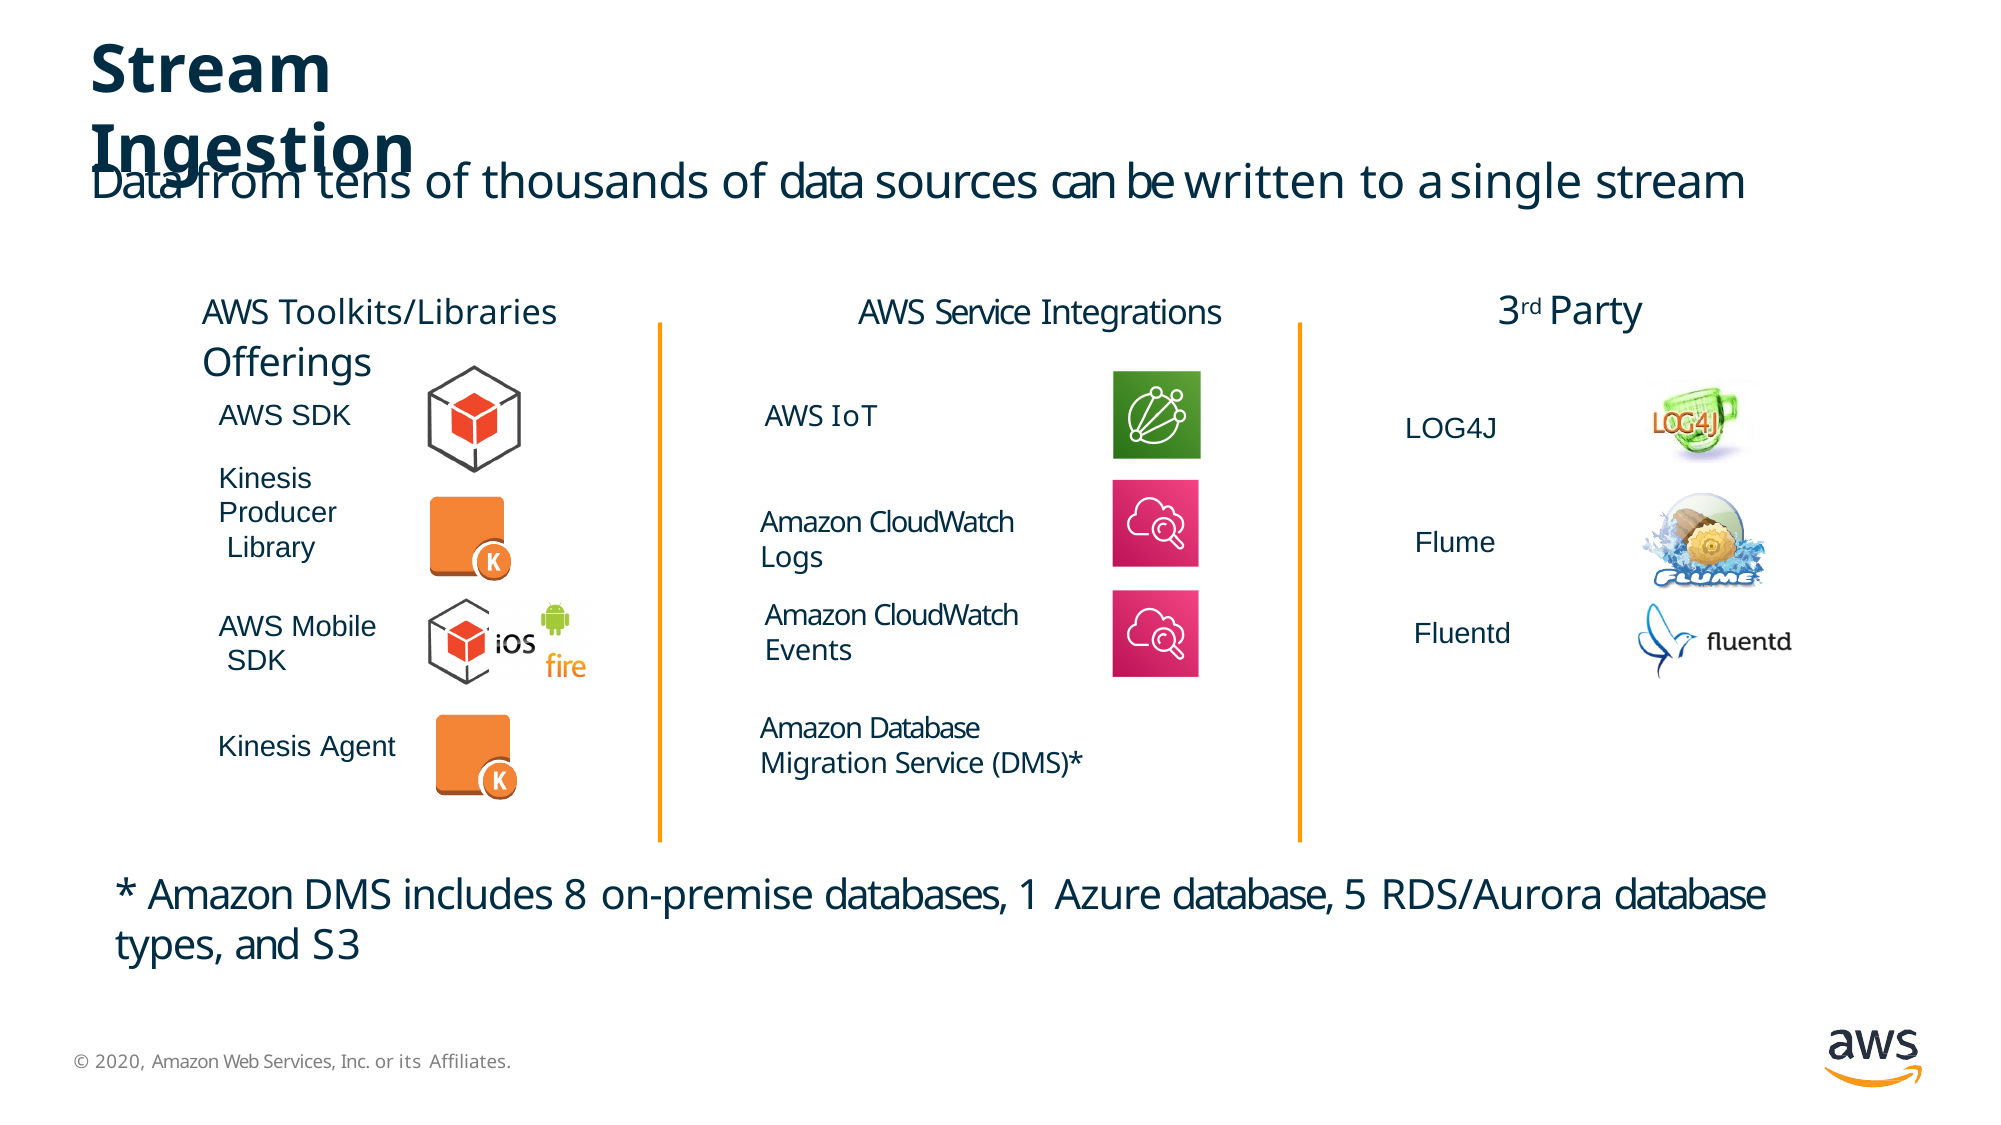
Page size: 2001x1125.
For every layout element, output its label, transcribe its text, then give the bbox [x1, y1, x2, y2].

text_box Amazon CloudWatch Logs Amazon CloudWatch Events [758, 501, 1044, 667]
text_box AWS Mobile SDK [216, 604, 381, 677]
picture [1111, 479, 1199, 567]
text_box Data from tens of thousands of data sources can be written to a single stream AWS Toolkits/Libraries AWS Service Integrations 3rd Party Offerings [85, 148, 1806, 385]
footer © 2020, Amazon Web Services, Inc. or its Affiliates. [71, 1048, 524, 1125]
picture [1639, 493, 1765, 590]
text_box Amazon Database Migration Service (DMS)* [757, 707, 1091, 780]
title Stream Ingestion [87, 24, 624, 148]
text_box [1824, 1029, 1922, 1088]
picture [1645, 379, 1761, 463]
text_box * Amazon DMS includes 8 on-premise databases, 1 Azure database, 5 RDS/Aurora database types, and S3 [112, 865, 1836, 968]
picture [435, 714, 517, 800]
text_box Kinesis Producer Library [216, 458, 339, 564]
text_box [422, 598, 594, 686]
text_box Fluentd [1411, 612, 1514, 650]
text_box Kinesis Agent [215, 724, 397, 762]
picture [1628, 598, 1801, 683]
picture [419, 364, 528, 473]
text_box AWS IoT [762, 395, 879, 433]
text_box LOG4J [1403, 407, 1500, 445]
picture [429, 495, 511, 582]
text_box AWS SDK [216, 393, 355, 431]
picture [1113, 371, 1201, 459]
picture [1111, 590, 1199, 677]
text_box Flume [1412, 520, 1498, 558]
